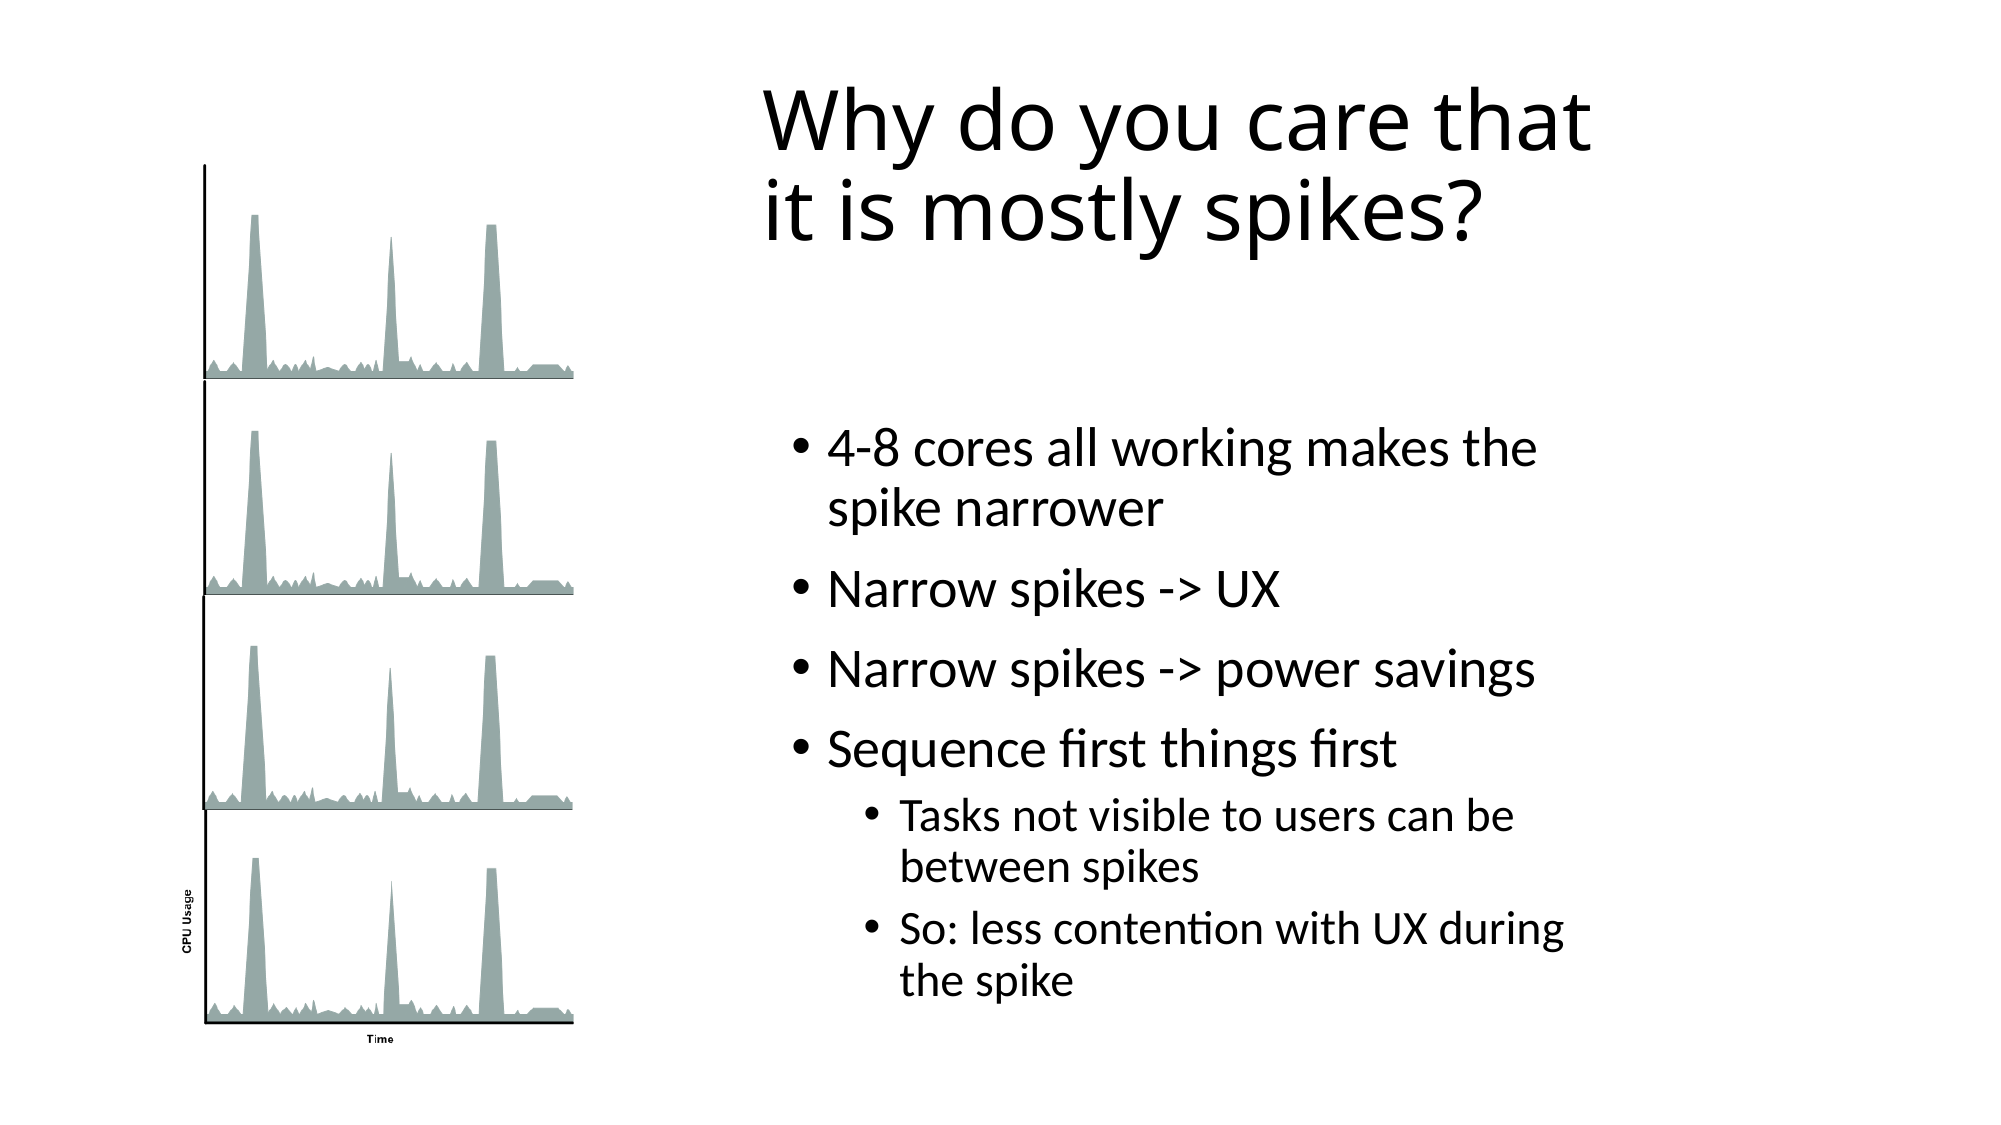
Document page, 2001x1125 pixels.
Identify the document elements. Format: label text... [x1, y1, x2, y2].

picture [178, 142, 597, 1065]
list 4-8 cores all working makes the spike narrower Narrow spikes -> UX Narrow spikes -> power savings Sequence first things first Tasks not visible to users can be between spikes So: less contention with UX during the spike [776, 410, 1627, 1016]
title Why do you care that it is mostly spikes? [747, 59, 1627, 278]
